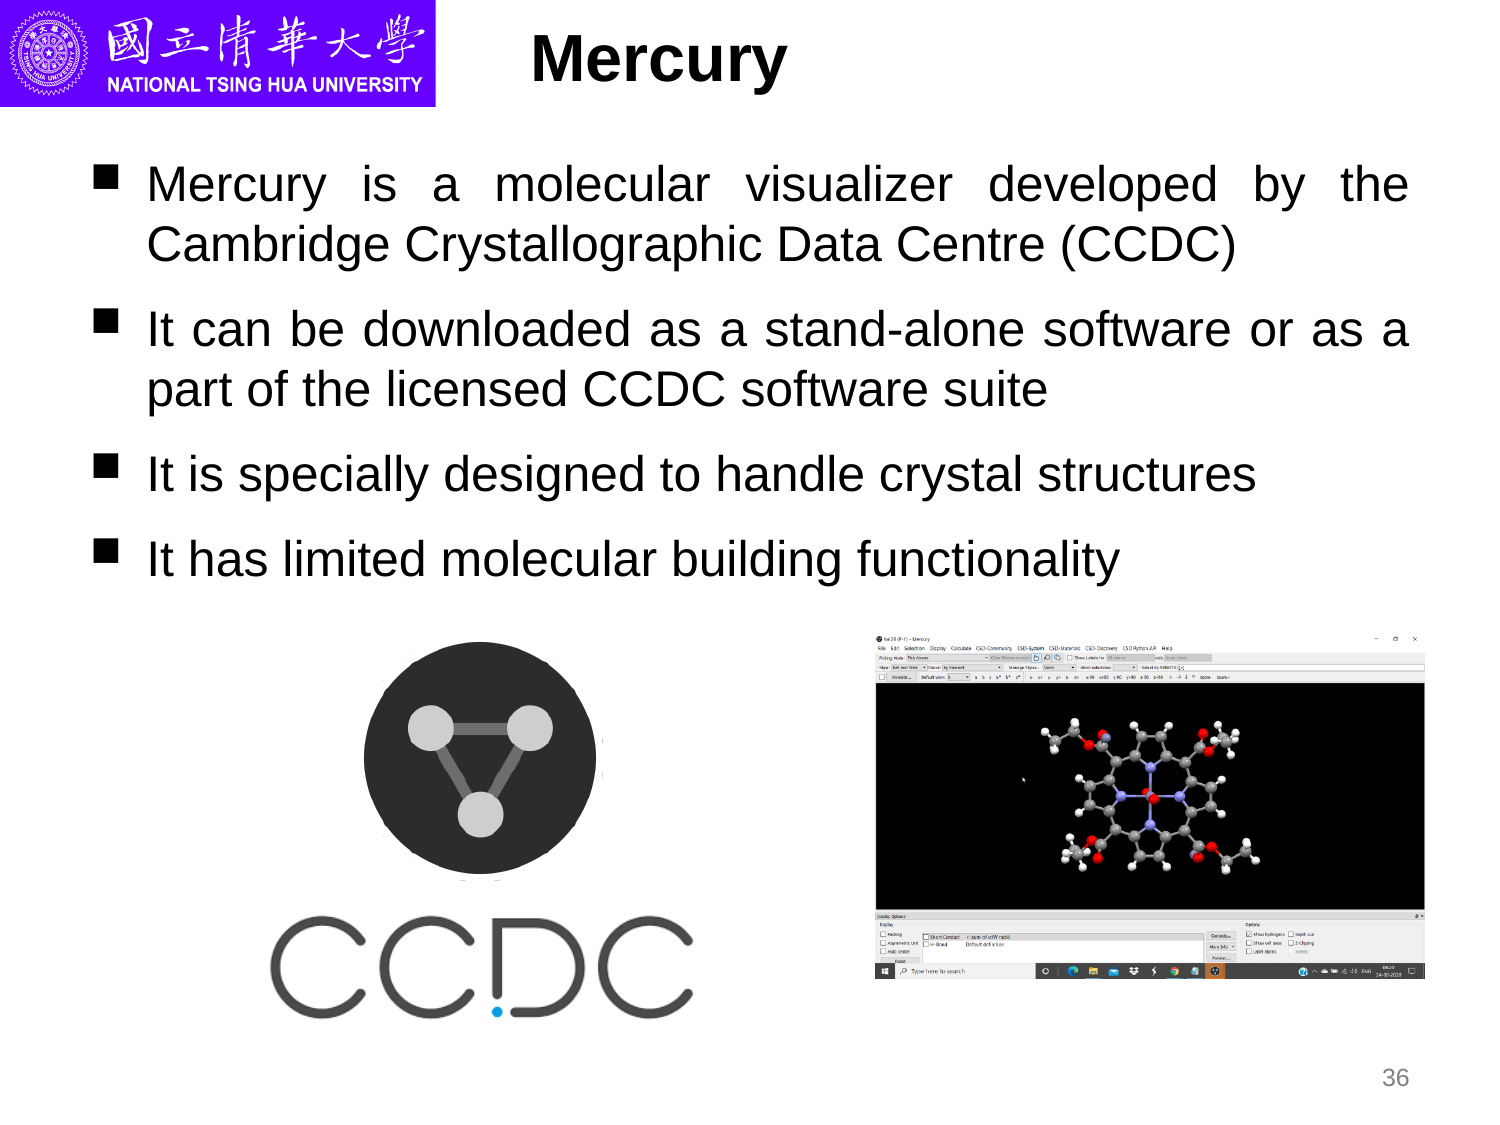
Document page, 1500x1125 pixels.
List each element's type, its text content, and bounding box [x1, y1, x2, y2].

title Mercury [515, 0, 1425, 107]
picture [874, 634, 1426, 979]
list Mercury is a molecular visualizer developed by the Cambridge Crystallographic Data Centre (CCDC) It can be downloaded as a stand-alone software or as a part of the licensed CCDC software suite It is specially designed to handle crystal structures It has limited molecular building functionality [75, 144, 1425, 1032]
picture [239, 883, 721, 1051]
slide_number 36 [1308, 1050, 1425, 1103]
picture [356, 634, 603, 882]
picture [0, 0, 436, 107]
